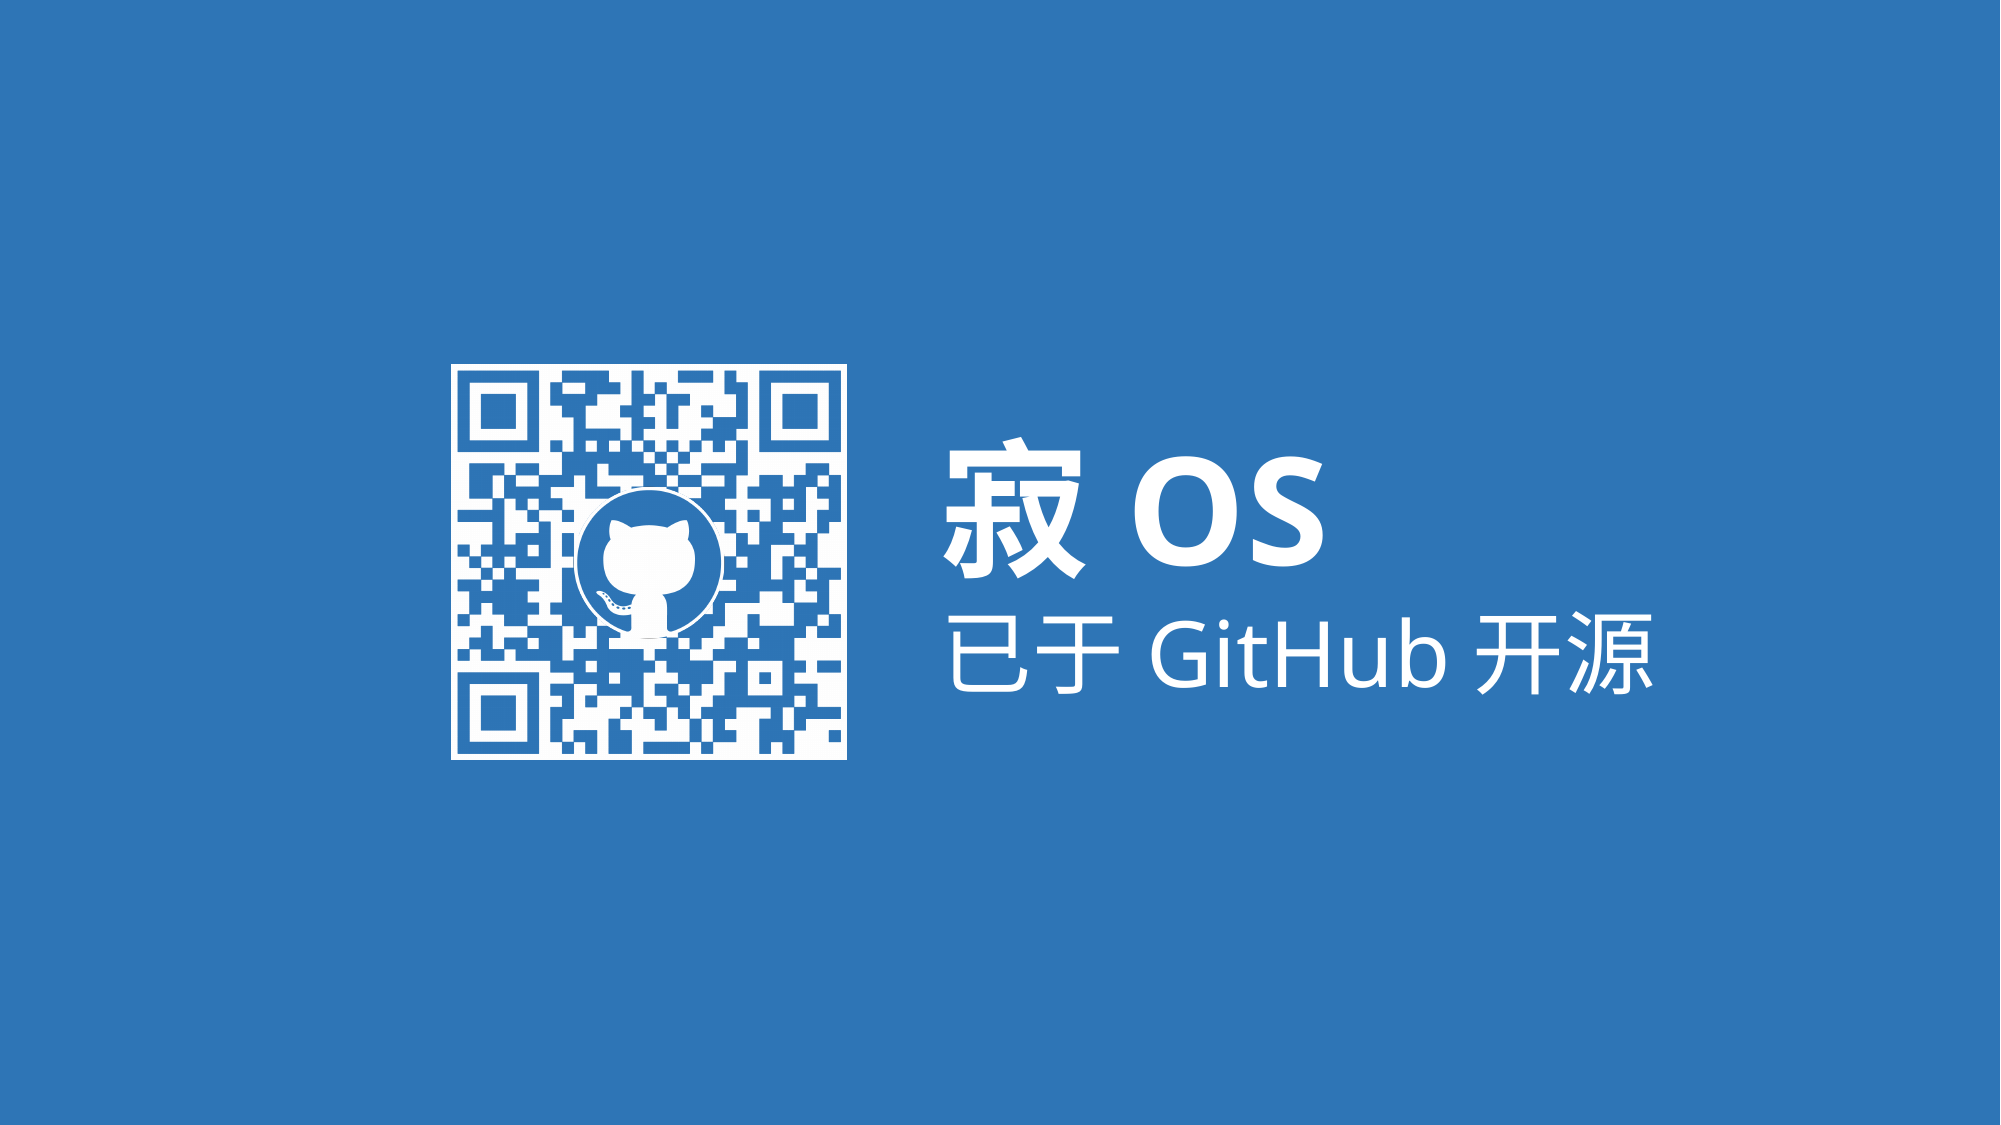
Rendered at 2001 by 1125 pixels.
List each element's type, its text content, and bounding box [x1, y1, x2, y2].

text_box 寂OS 已于GitHub开源 [926, 408, 1672, 714]
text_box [451, 364, 847, 760]
